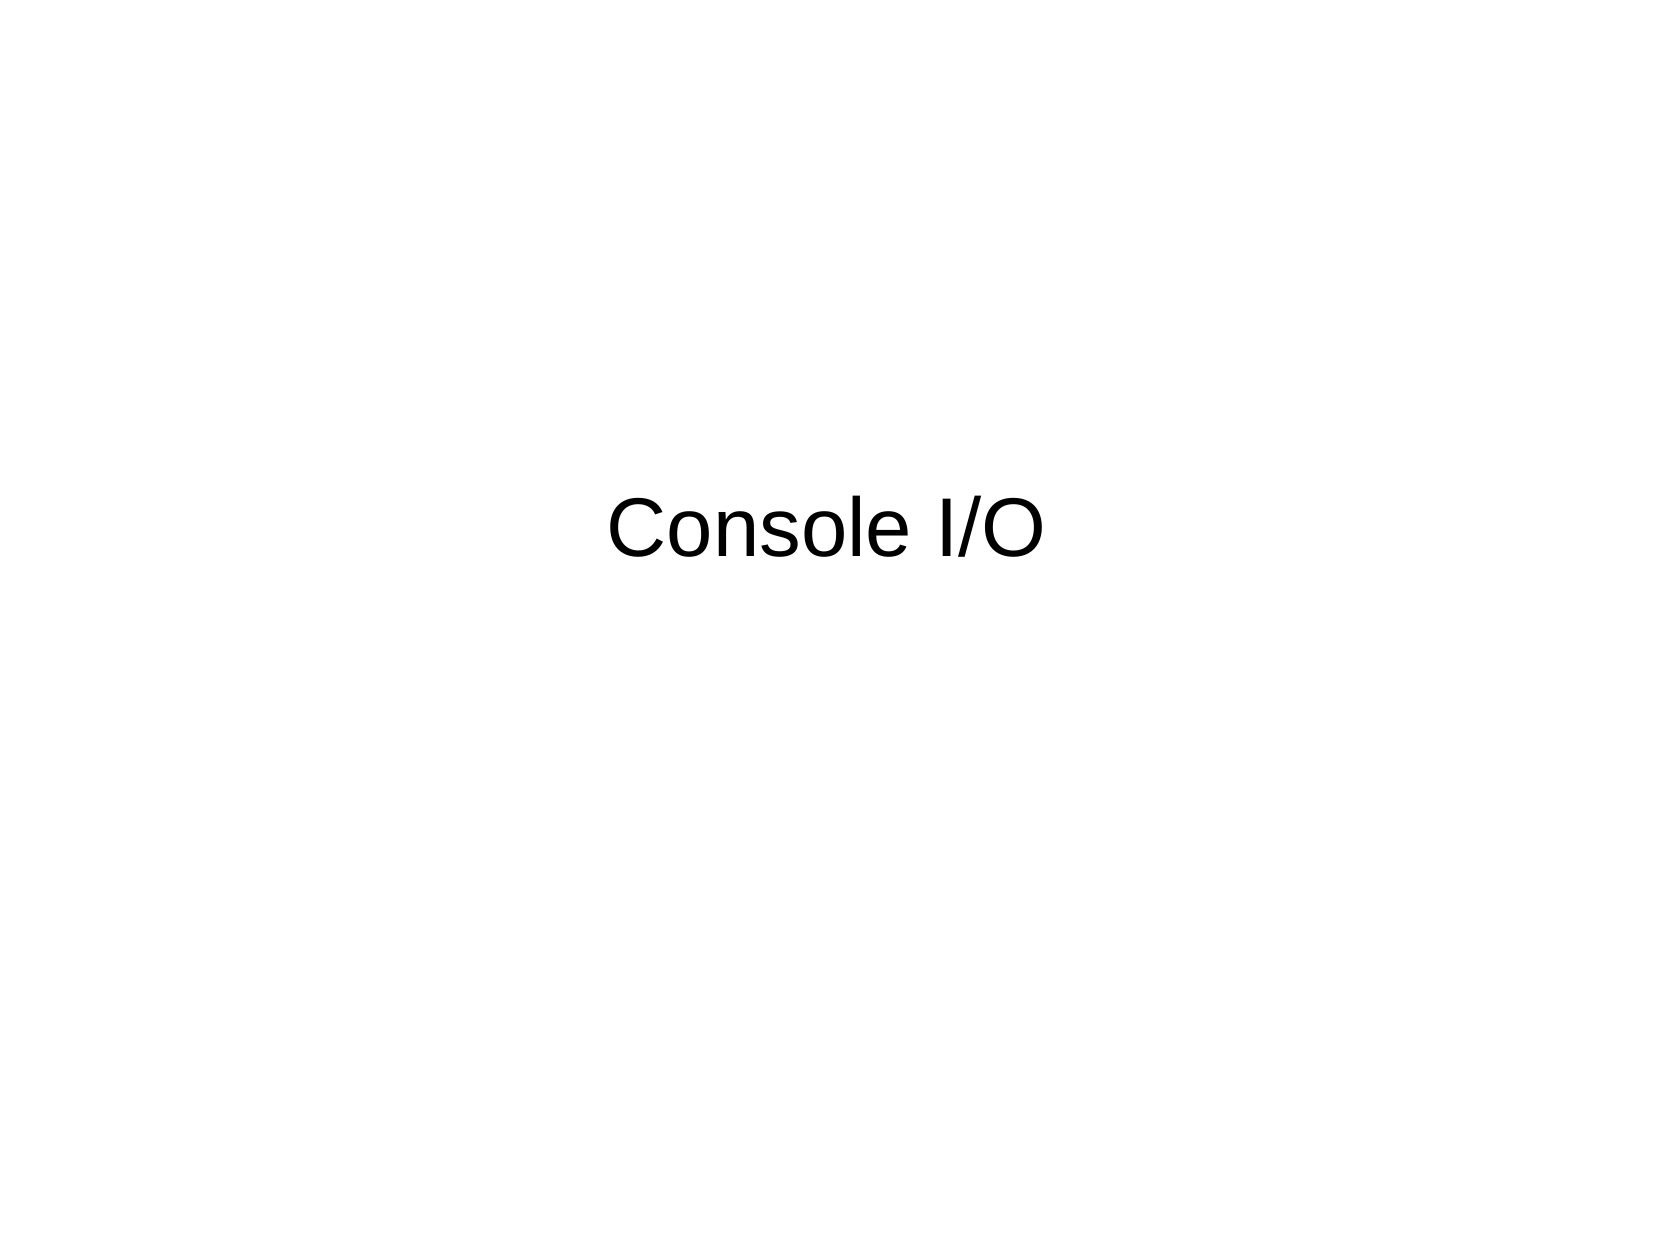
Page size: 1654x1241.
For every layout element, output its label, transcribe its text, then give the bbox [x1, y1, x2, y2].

subtitle Console I/O [82, 49, 1571, 1010]
